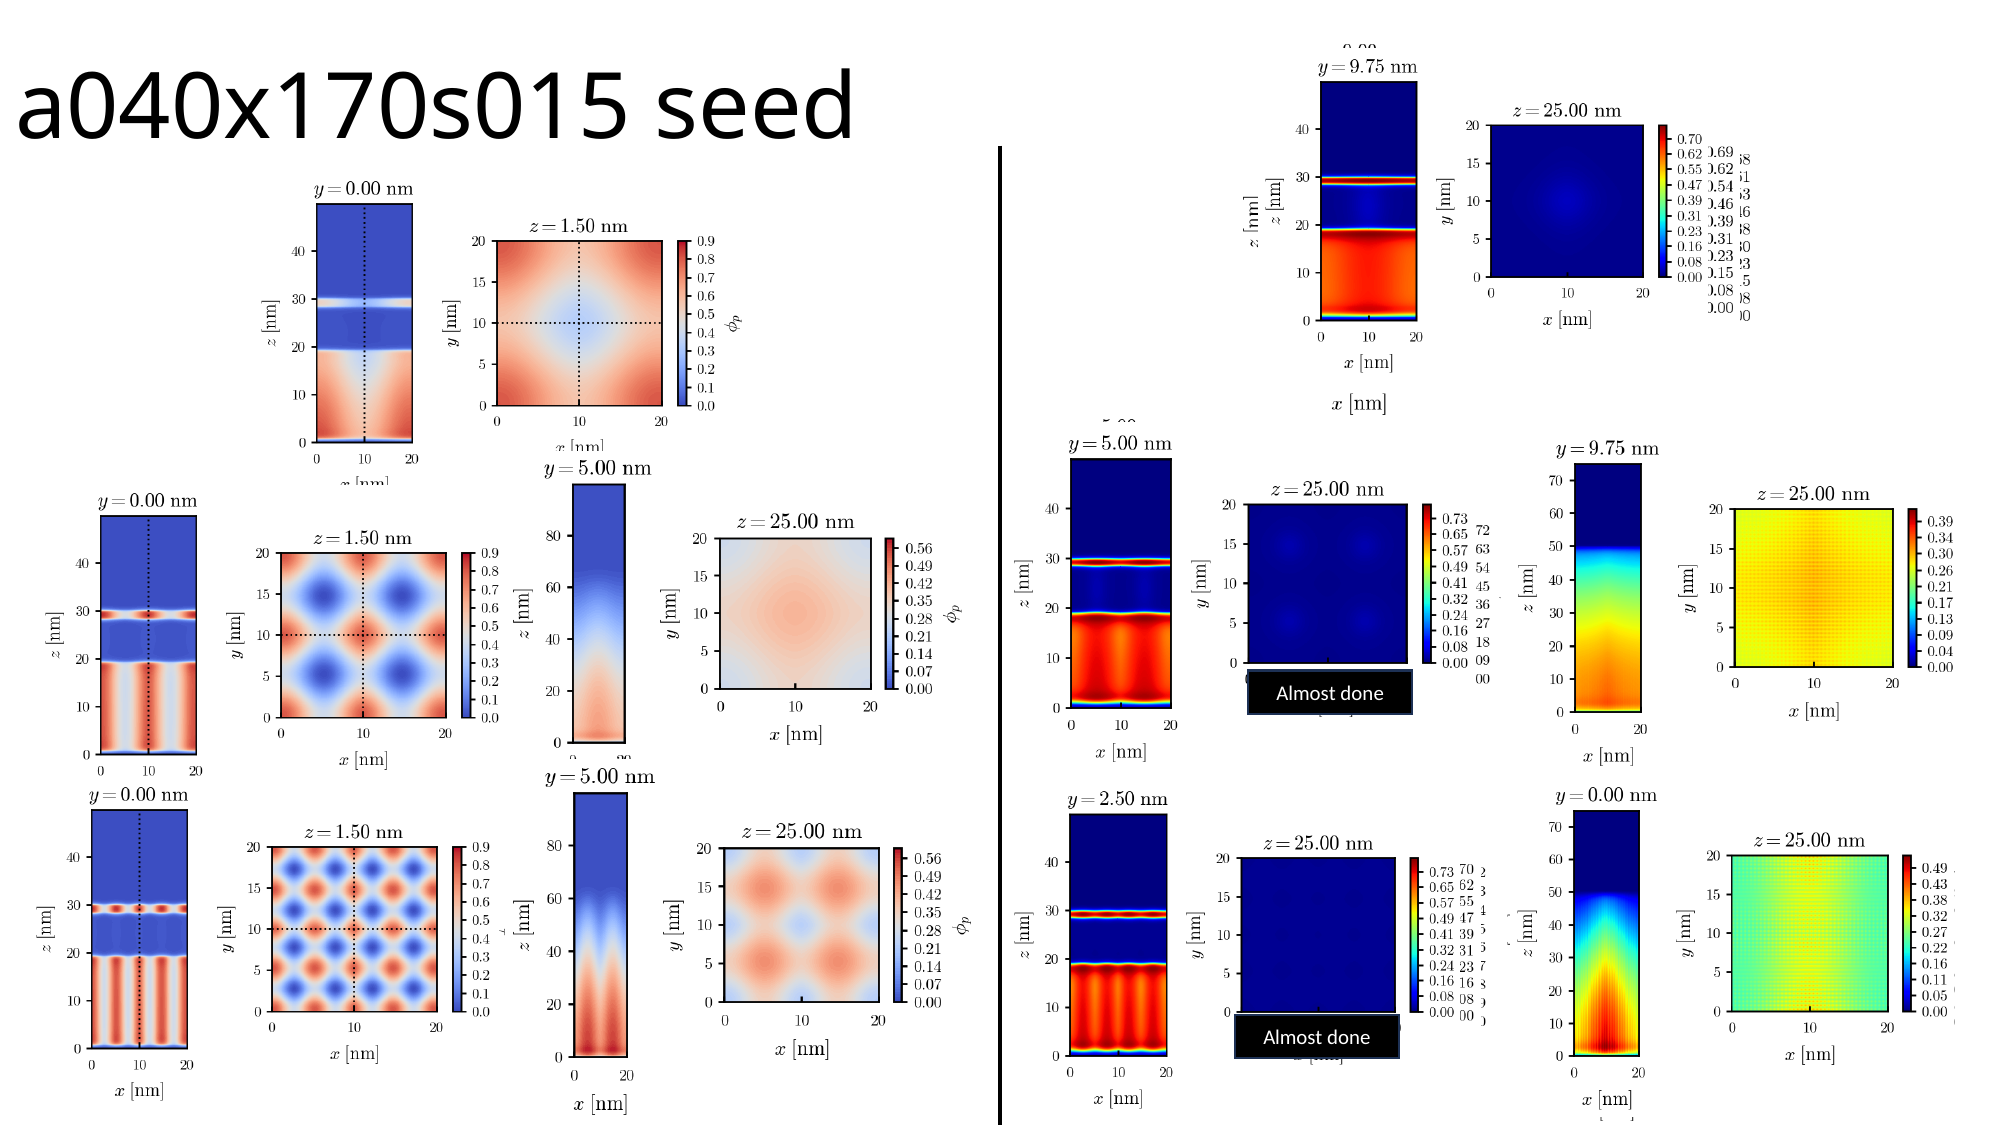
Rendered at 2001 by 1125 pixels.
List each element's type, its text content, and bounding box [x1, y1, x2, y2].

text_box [1235, 36, 1757, 431]
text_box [1501, 418, 1960, 774]
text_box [1494, 774, 1961, 1125]
title a040x170s015 seed [0, 0, 1725, 218]
picture [29, 173, 981, 1123]
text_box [1006, 777, 1494, 1125]
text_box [1006, 403, 1501, 777]
